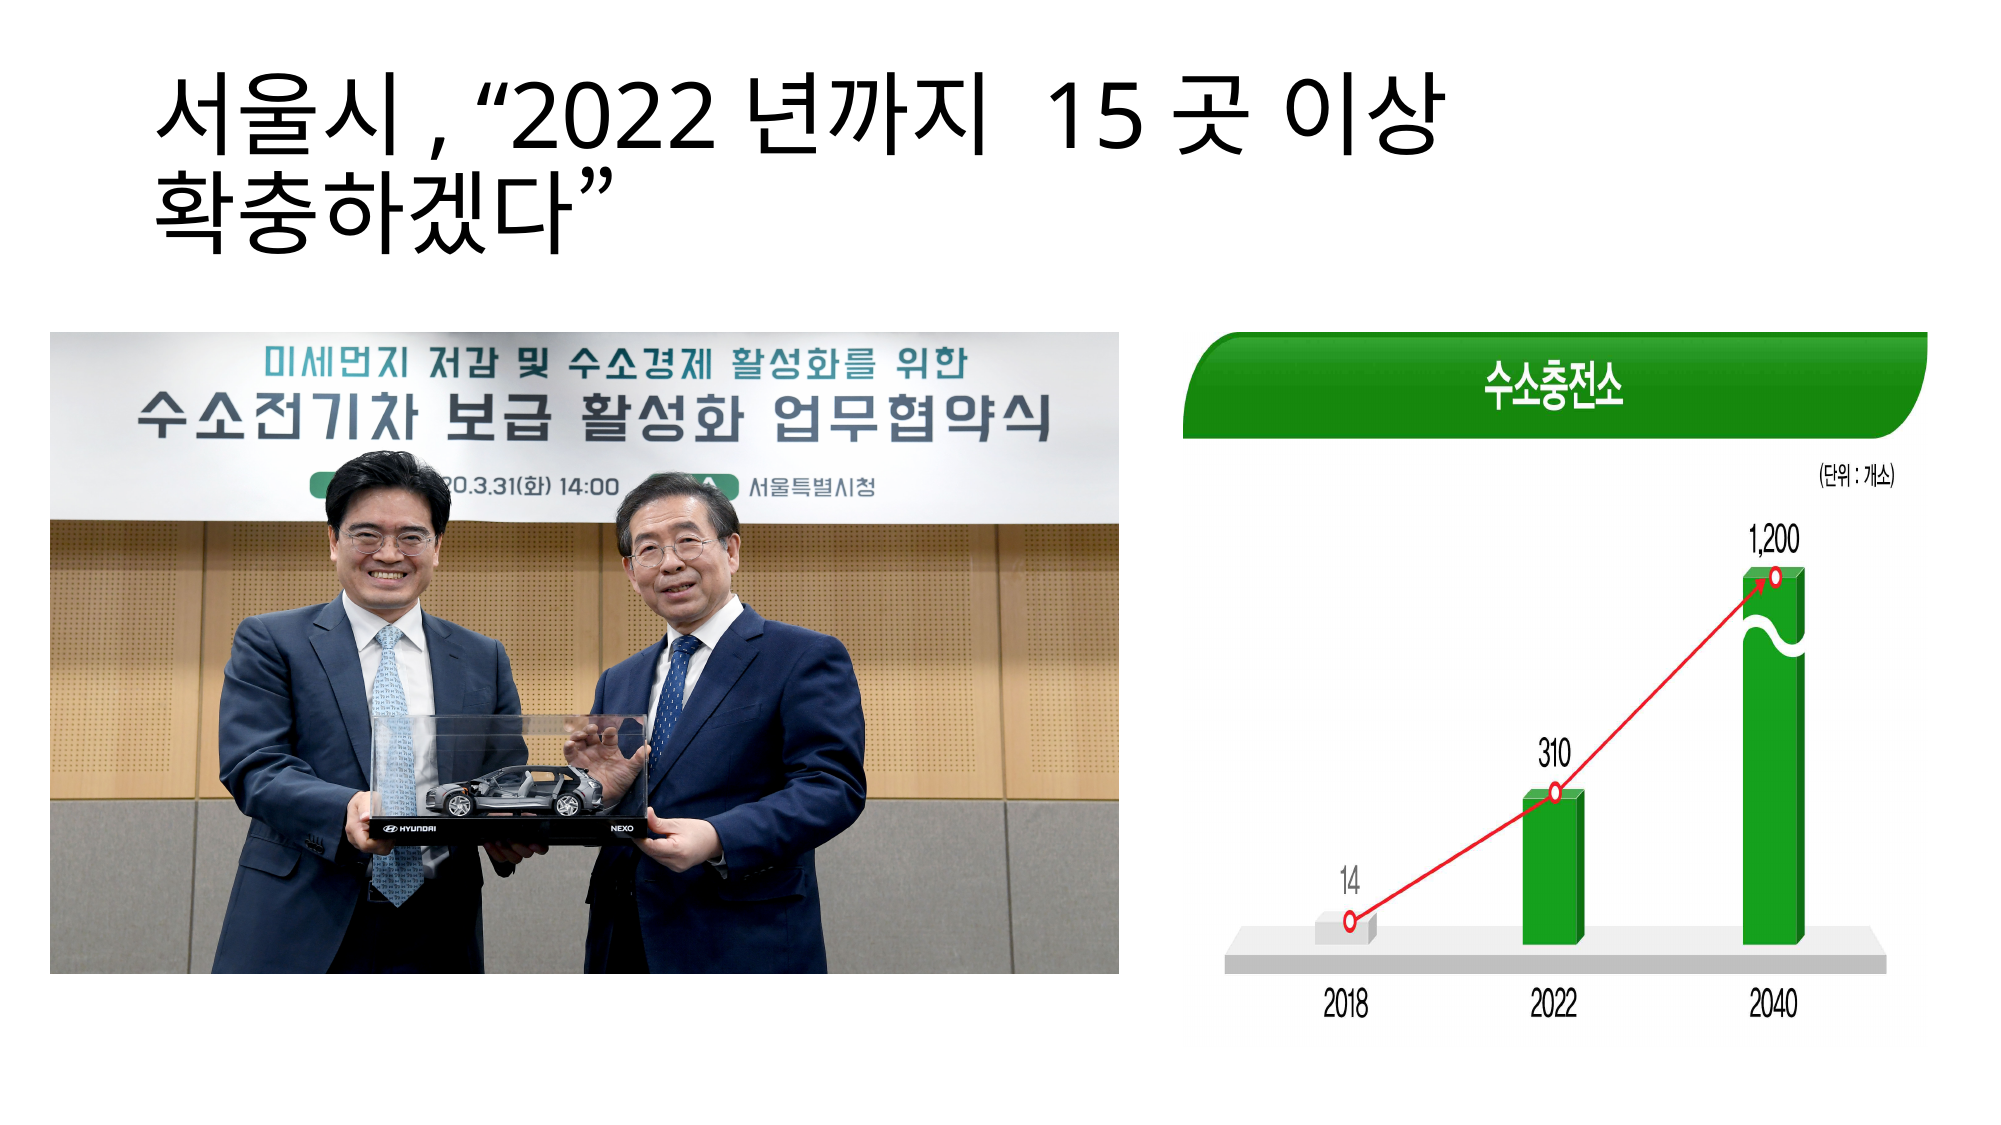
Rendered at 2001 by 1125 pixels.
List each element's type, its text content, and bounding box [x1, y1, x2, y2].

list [1182, 332, 1928, 1047]
title 서울시, “2022년까지 15곳 이상 확충하겠다” [137, 59, 1863, 278]
picture [50, 332, 1119, 974]
